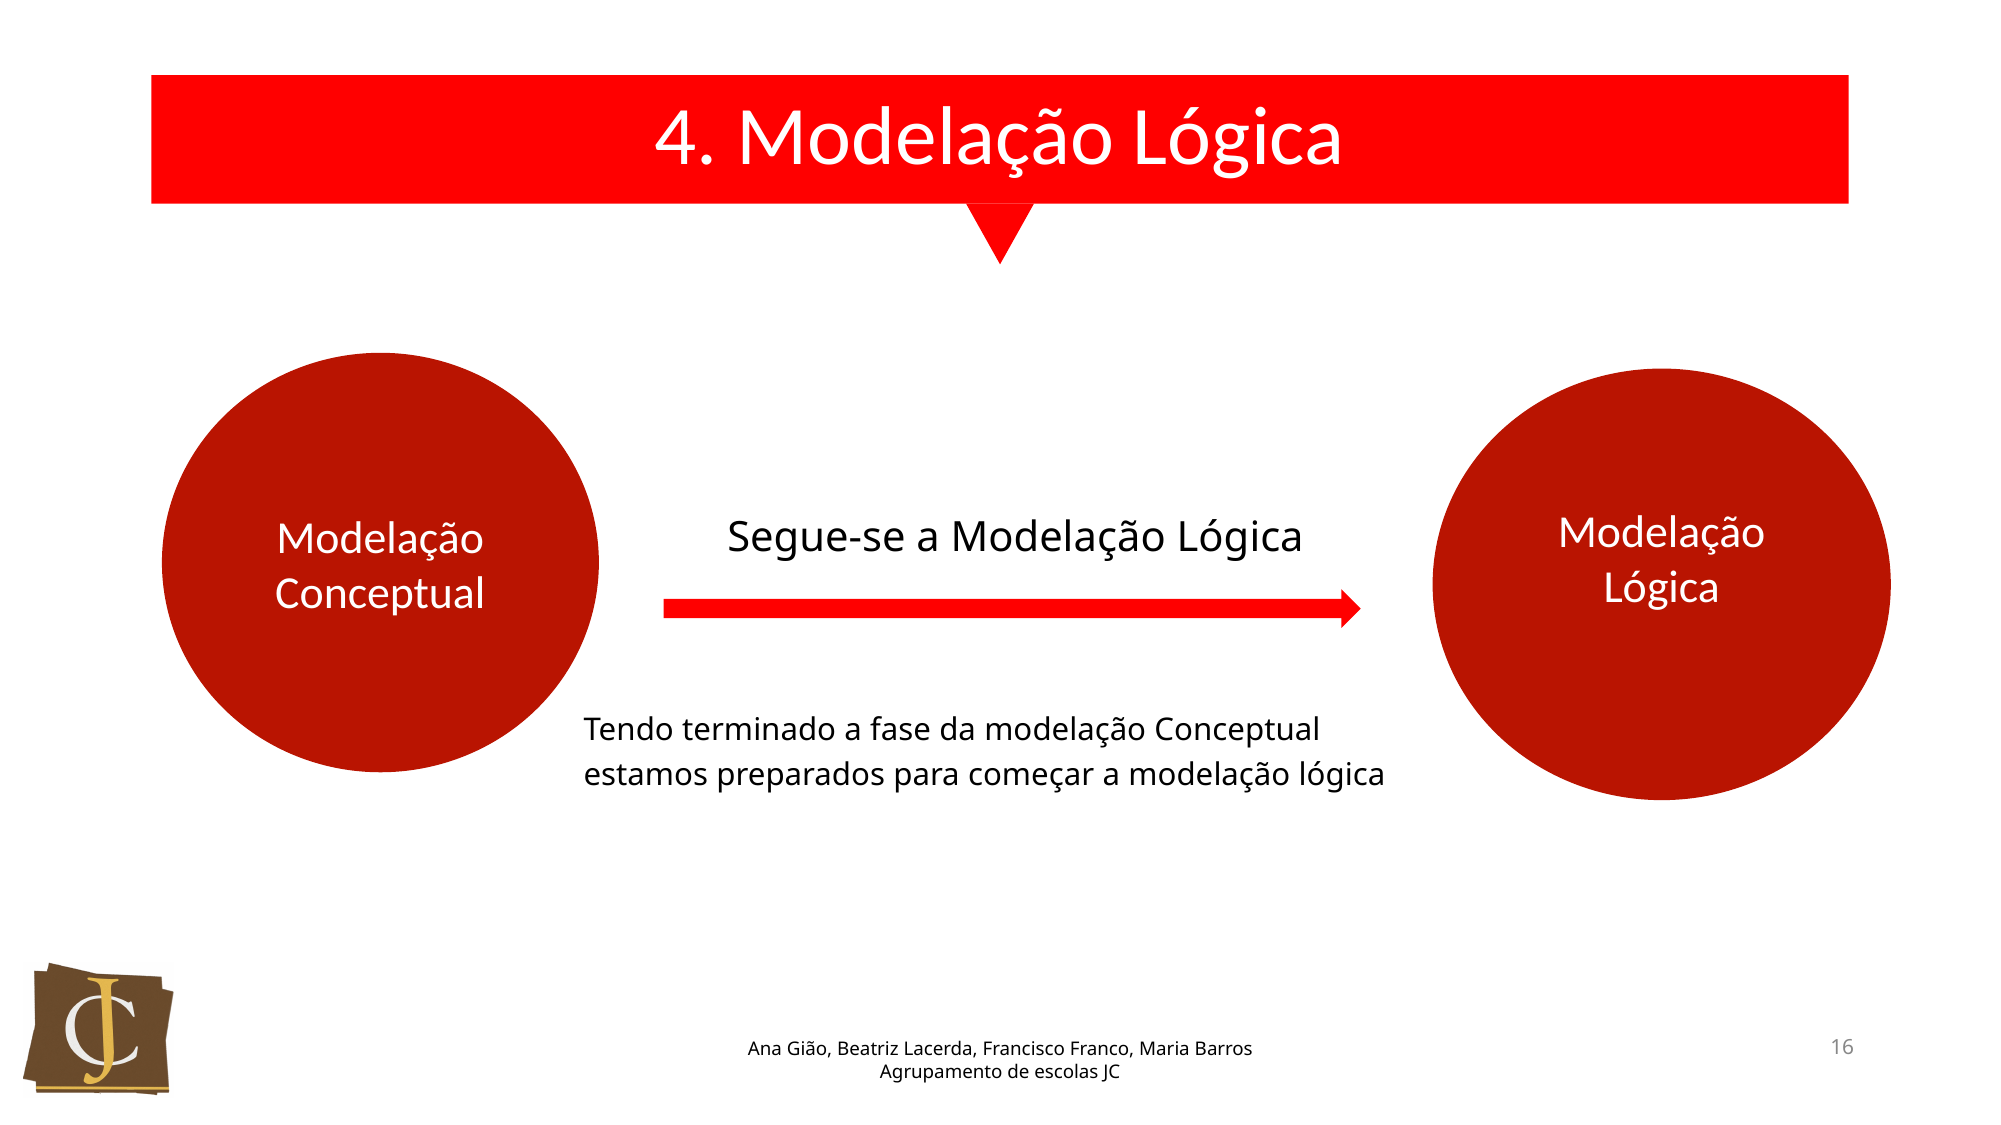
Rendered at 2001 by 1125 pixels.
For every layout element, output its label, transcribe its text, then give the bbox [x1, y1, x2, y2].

slide_number 16 [1718, 1021, 1869, 1074]
picture [23, 962, 174, 1098]
text_box [966, 203, 1034, 265]
text_box [663, 589, 1361, 628]
text_box Modelação Conceptual [161, 352, 599, 773]
text_box Segue-se a Modelação Lógica [712, 494, 1320, 575]
text_box Modelação Lógica [1432, 368, 1891, 801]
title 4. Modelação Lógica [151, 75, 1849, 204]
text_box Tendo terminado a fase da modelação Conceptual estamos preparados para começar a modelação lógica [568, 686, 1463, 807]
